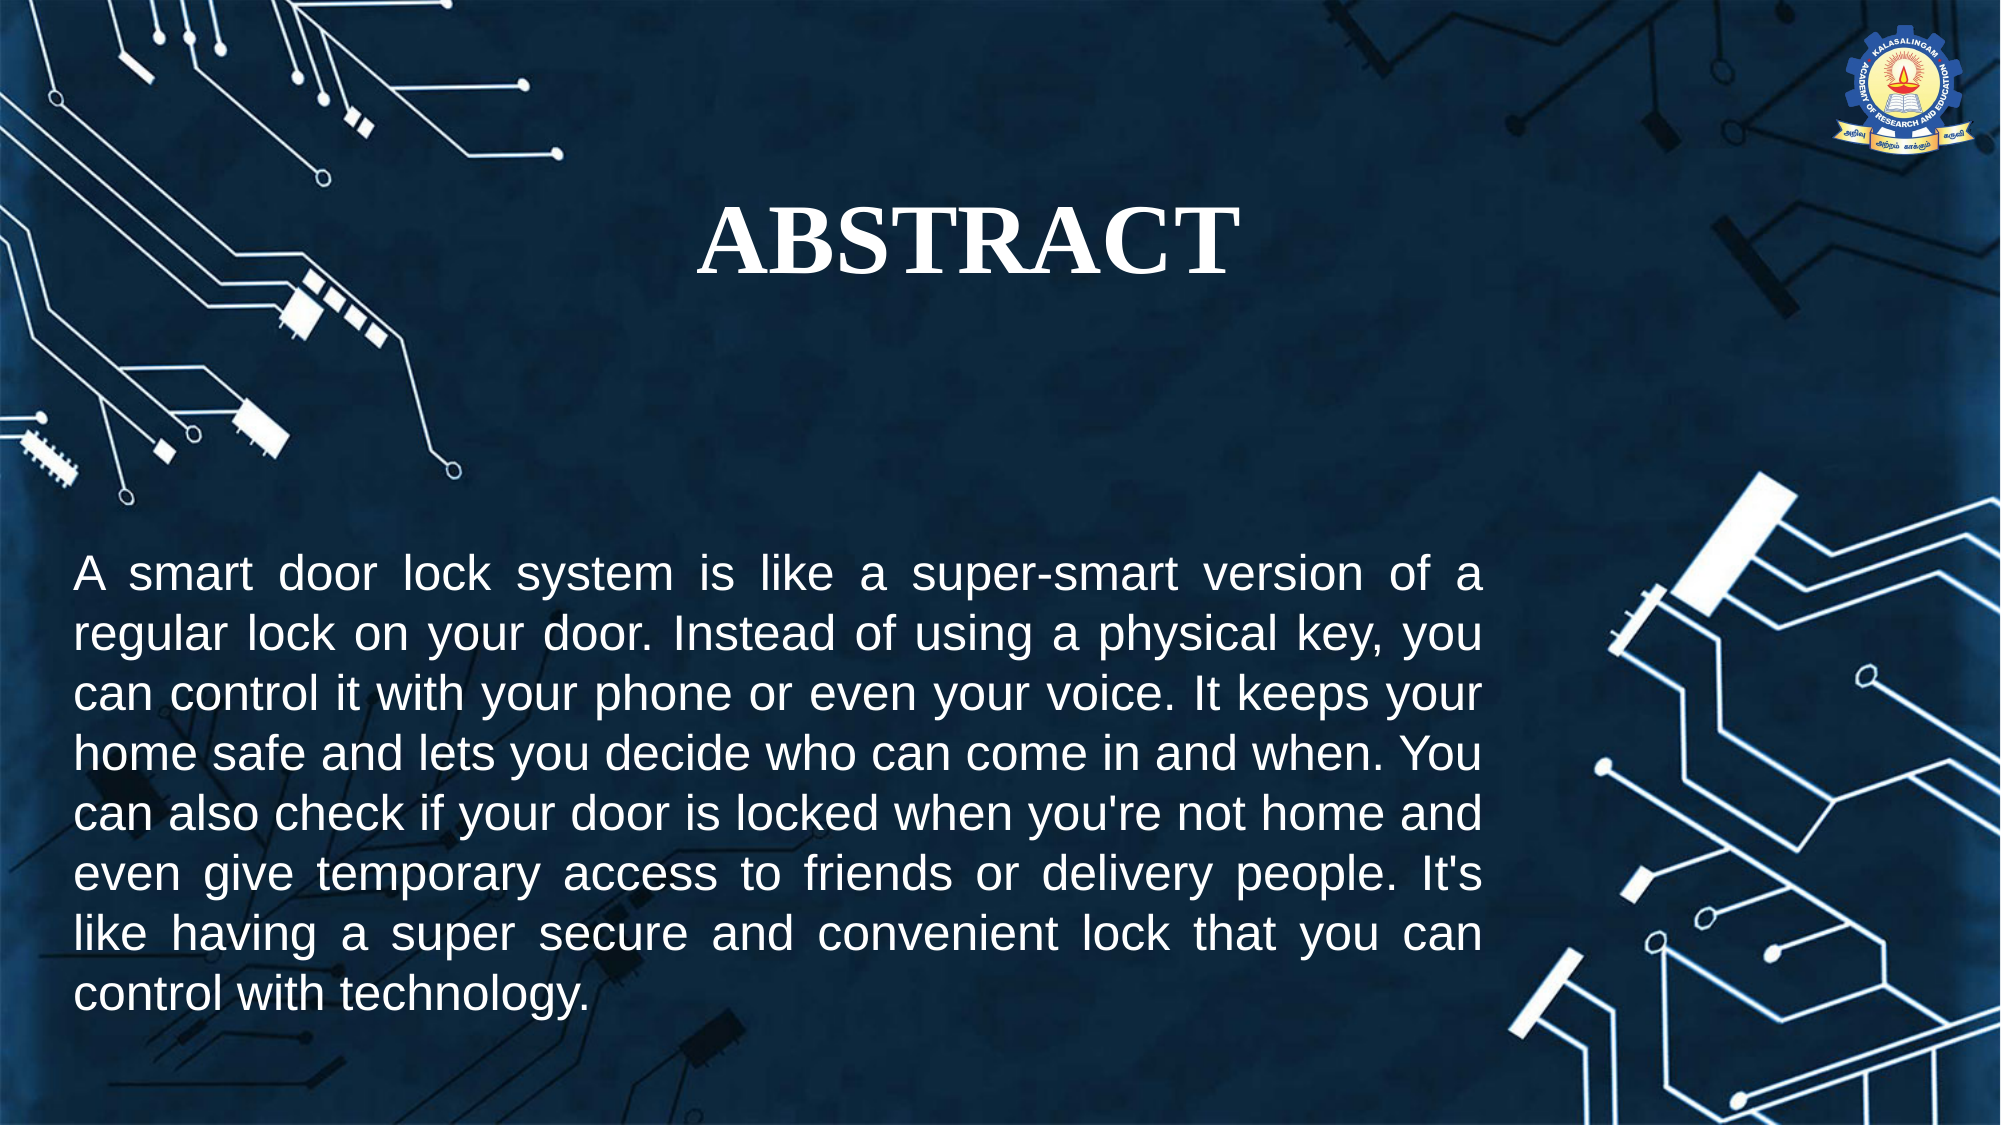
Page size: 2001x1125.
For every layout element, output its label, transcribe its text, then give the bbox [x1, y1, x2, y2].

text_box ABSTRACT [681, 106, 1543, 349]
text_box A smart door lock system is like a super-smart version of a regular lock on your door. Instead of using a physical key, you can control it with your phone or even your voice. It keeps your home safe and lets you decide who can come in and when. You can also check if your door is locked when you're not home and even give temporary access to friends or delivery people. It's like having a super secure and convenient lock that you can control with technology. [58, 532, 1499, 1028]
picture [0, 0, 2001, 1125]
